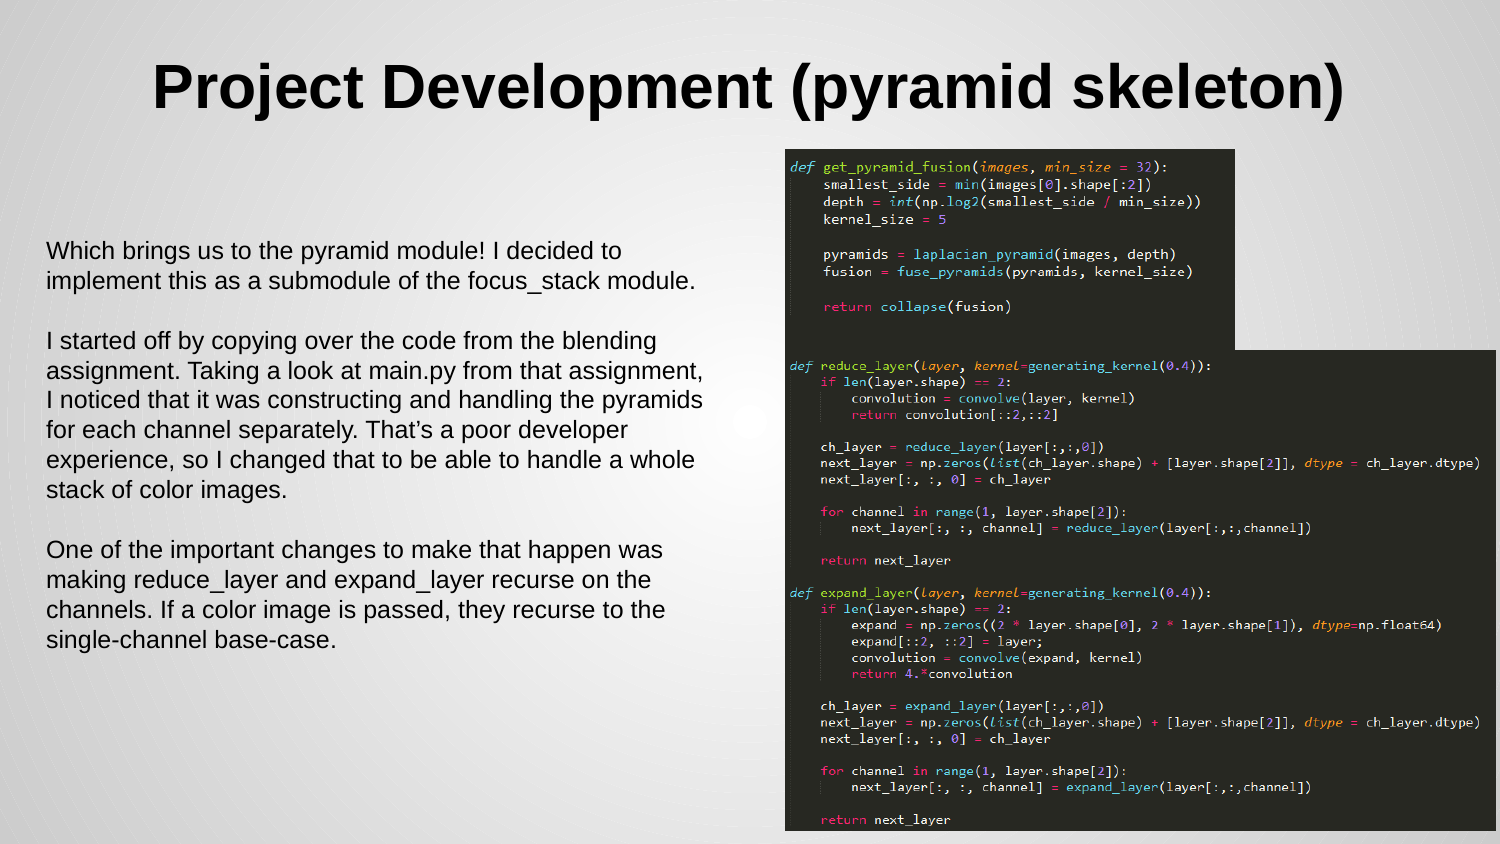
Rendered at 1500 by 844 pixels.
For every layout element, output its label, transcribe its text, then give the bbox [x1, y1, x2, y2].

picture [785, 149, 1496, 831]
text_box Which brings us to the pyramid module! I decided to implement this as a submodule of the focus_stack module. I started off by copying over the code from the blending assignment. Taking a look at main.py from that assignment, I noticed that it was constructing and handling the pyramids for each channel separately. That’s a poor developer experience, so I changed that to be able to handle a whole stack of color images. One of the important changes to make that happen was making reduce_layer and expand_layer recurse on the channels. If a color image is passed, they recurse to the single-channel base-case. [31, 226, 732, 691]
title Project Development (pyramid skeleton) [75, 33, 1425, 137]
